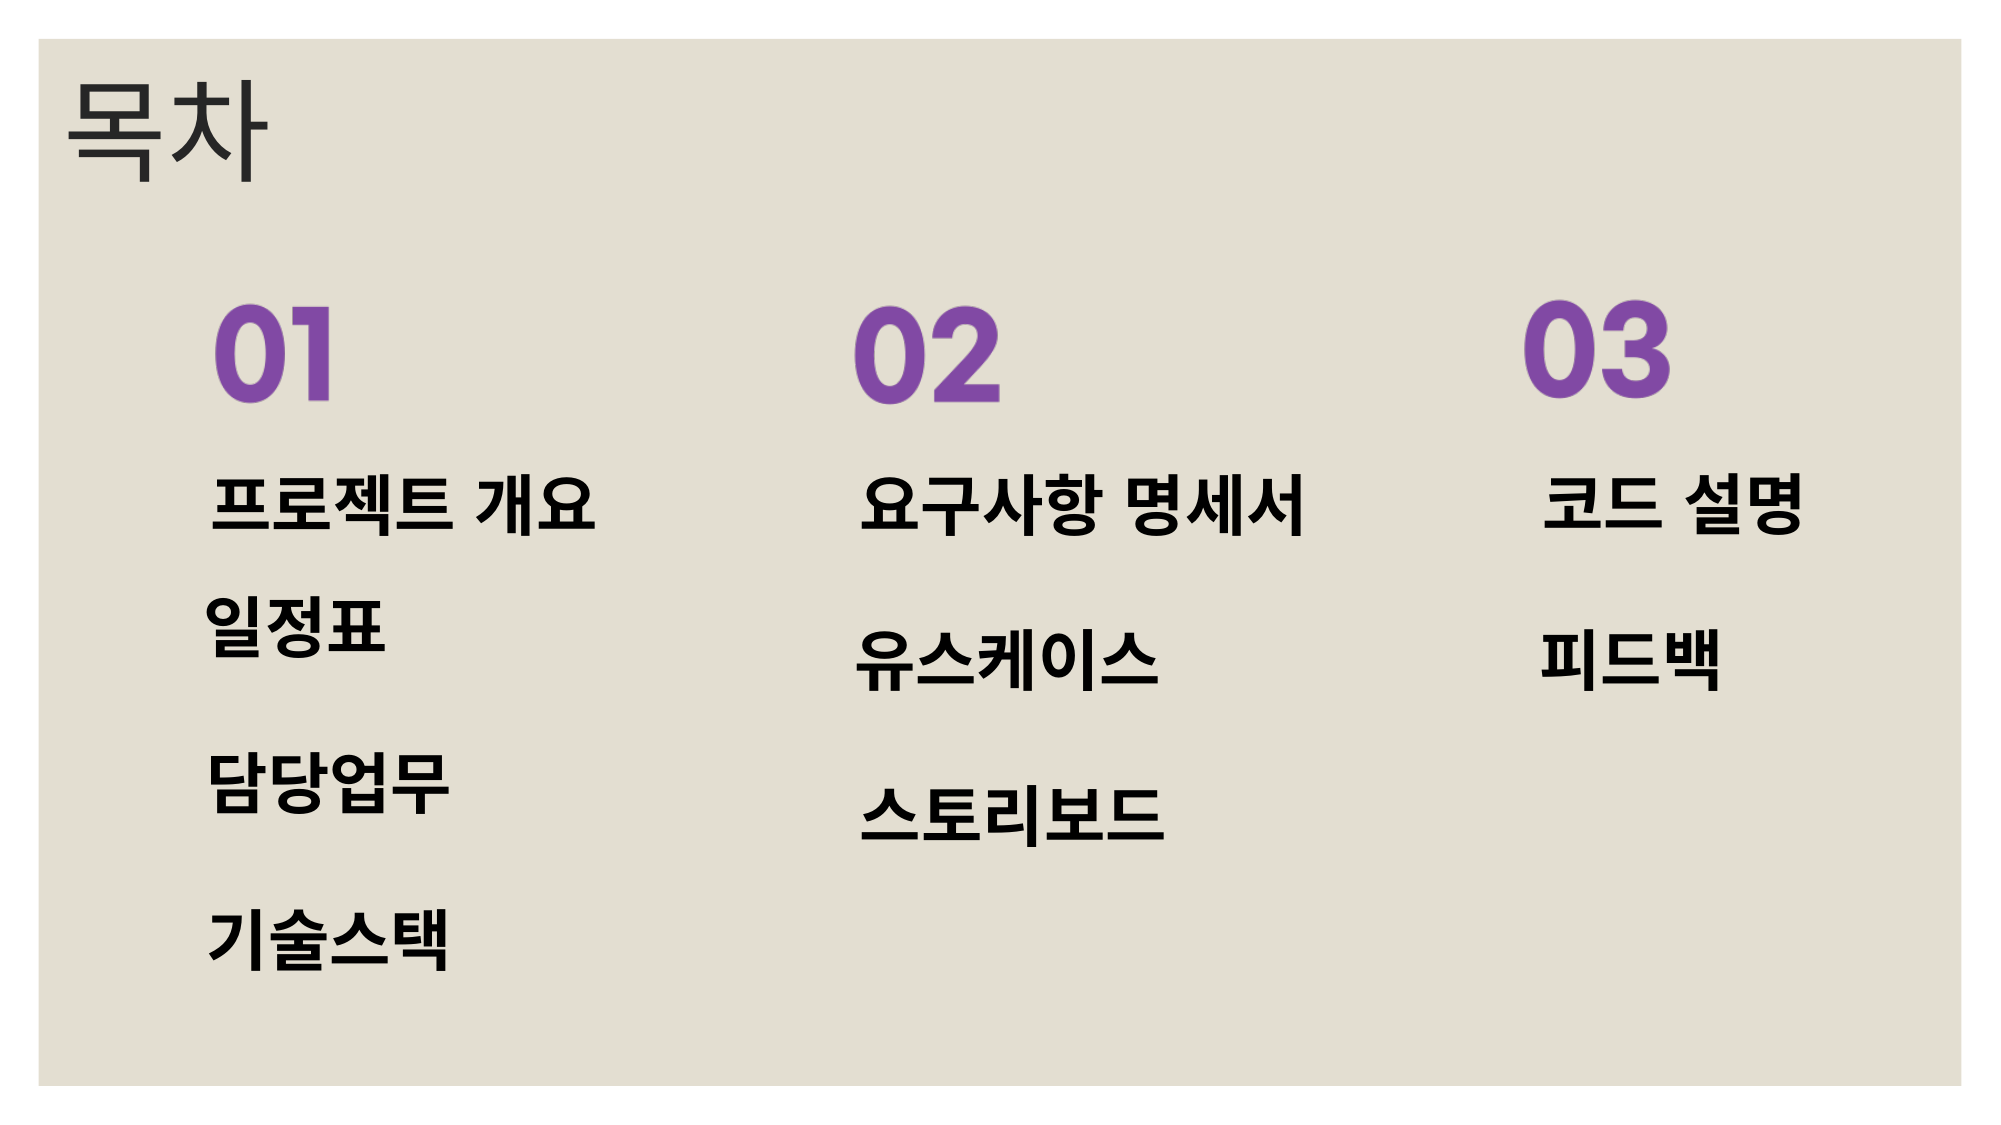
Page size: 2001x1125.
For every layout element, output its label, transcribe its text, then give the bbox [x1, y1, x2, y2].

picture [179, 267, 381, 456]
picture [830, 268, 1052, 458]
text_box 기술스택 [191, 891, 468, 986]
text_box 피드백 [1524, 611, 1739, 707]
text_box 스토리보드 [845, 766, 1183, 862]
text_box 프로젝트 개요 [195, 456, 613, 552]
text_box 유스케이스 [839, 611, 1177, 707]
picture [1500, 262, 1722, 451]
title 목차 [48, 24, 1699, 250]
text_box 코드 설명 [1527, 455, 1823, 551]
text_box 일정표 [188, 578, 404, 674]
text_box 요구사항 명세서 [844, 456, 1324, 552]
text_box 담당업무 [191, 734, 468, 830]
